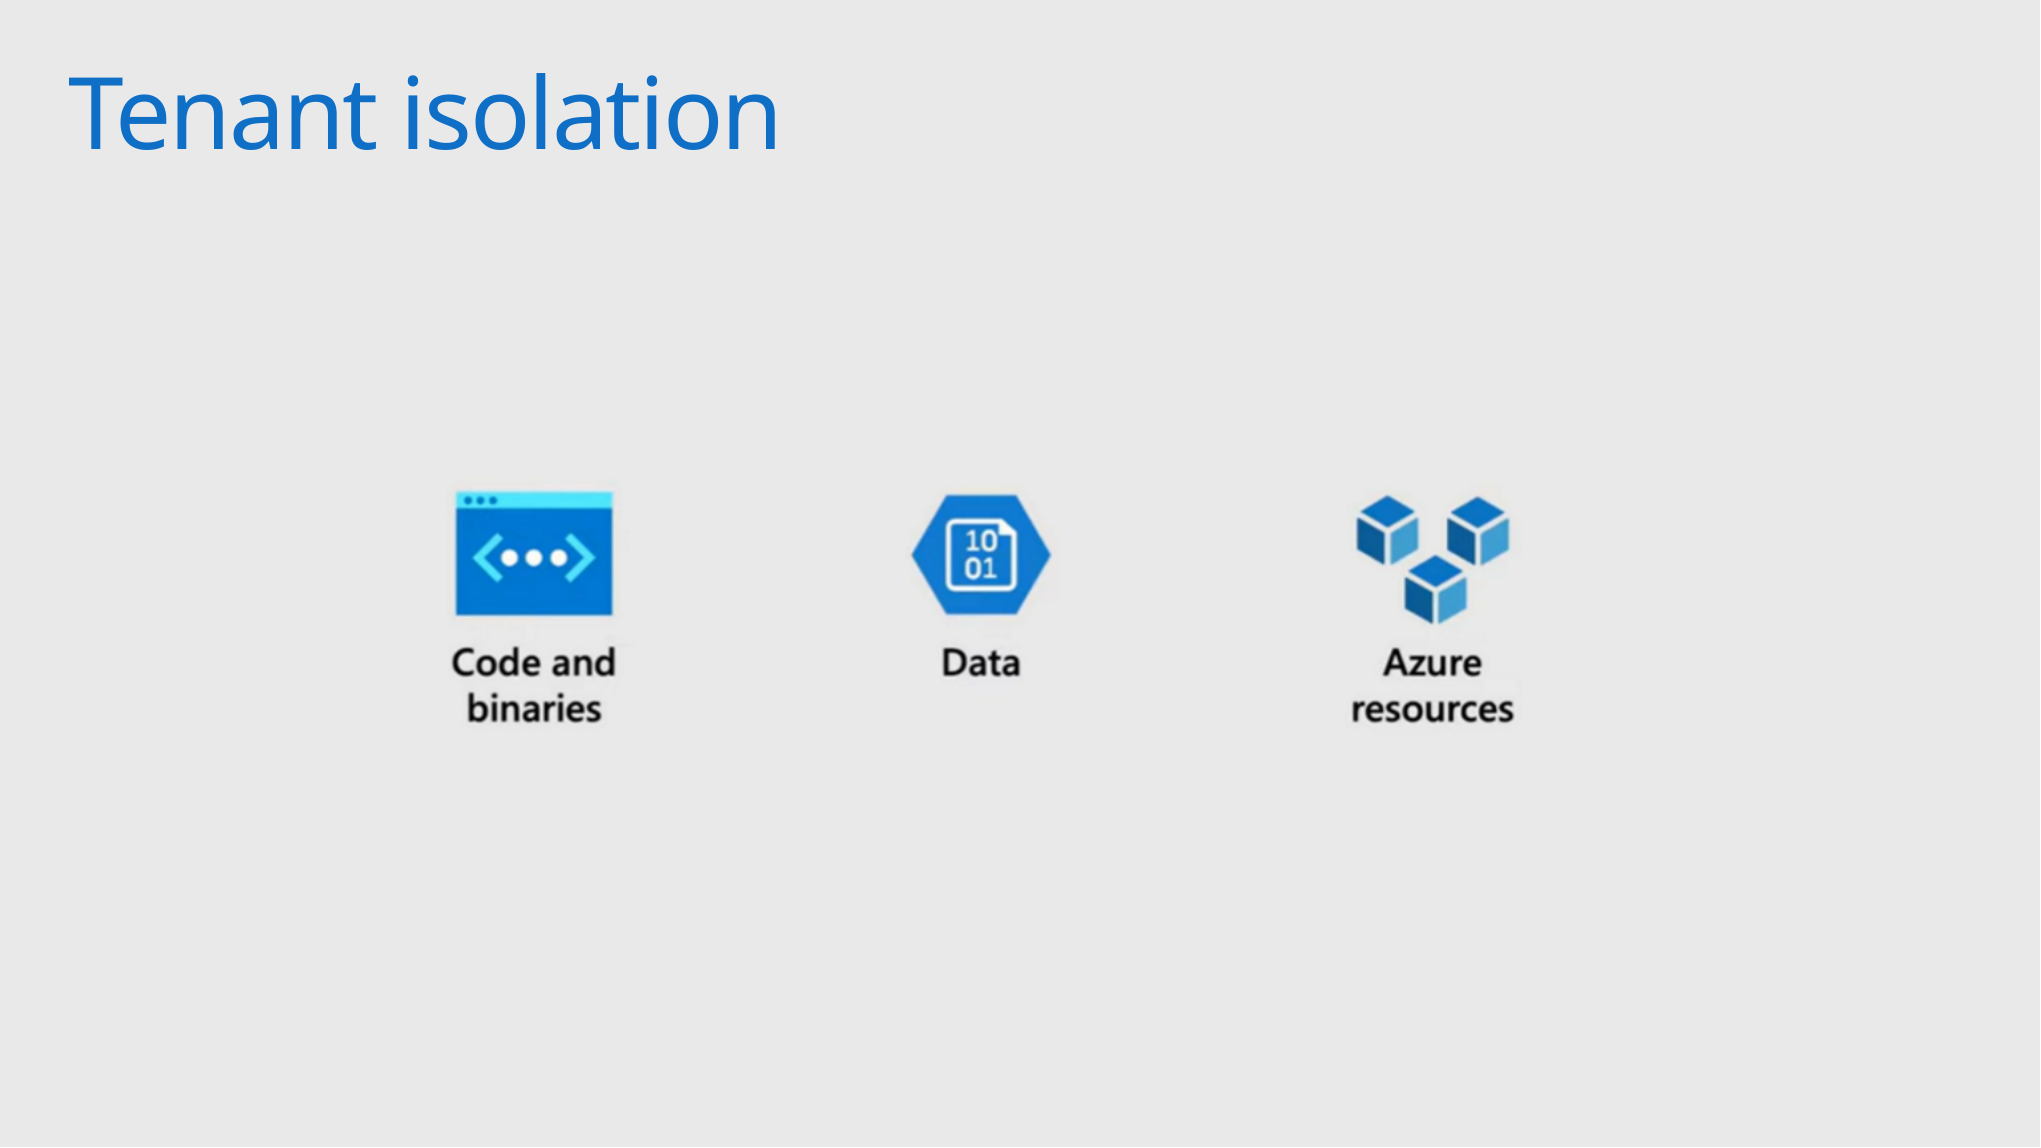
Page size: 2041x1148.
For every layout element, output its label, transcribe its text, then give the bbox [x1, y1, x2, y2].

title Tenant isolation [45, 48, 1971, 199]
picture [342, 332, 1658, 848]
